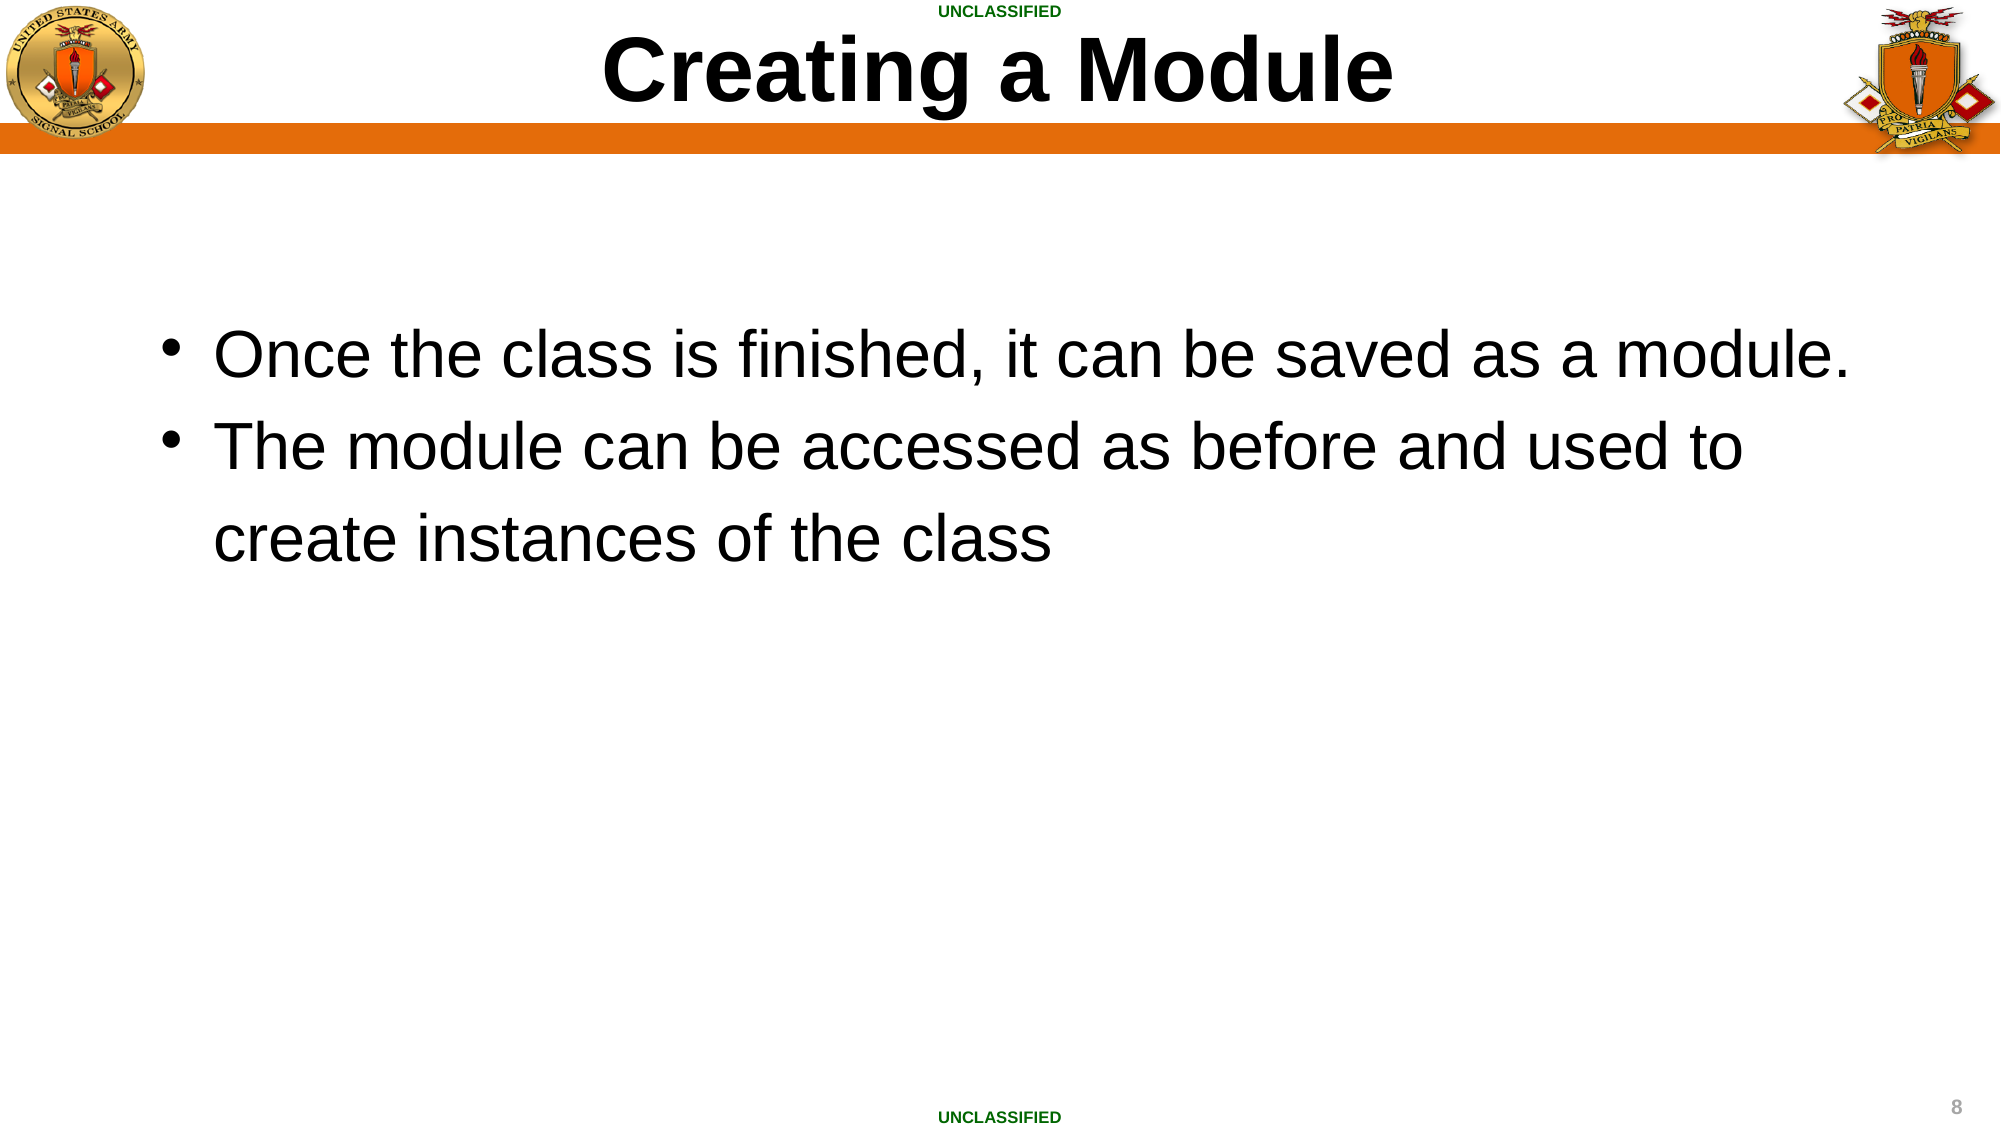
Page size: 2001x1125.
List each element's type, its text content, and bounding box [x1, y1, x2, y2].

text_box Once the class is finished, it can be saved as a module. The module can be accessed as before and used to create instances of the class [142, 294, 1900, 911]
text_box Creating a Module [99, 0, 1900, 162]
picture [0, 0, 99, 144]
picture [1805, 0, 2001, 169]
